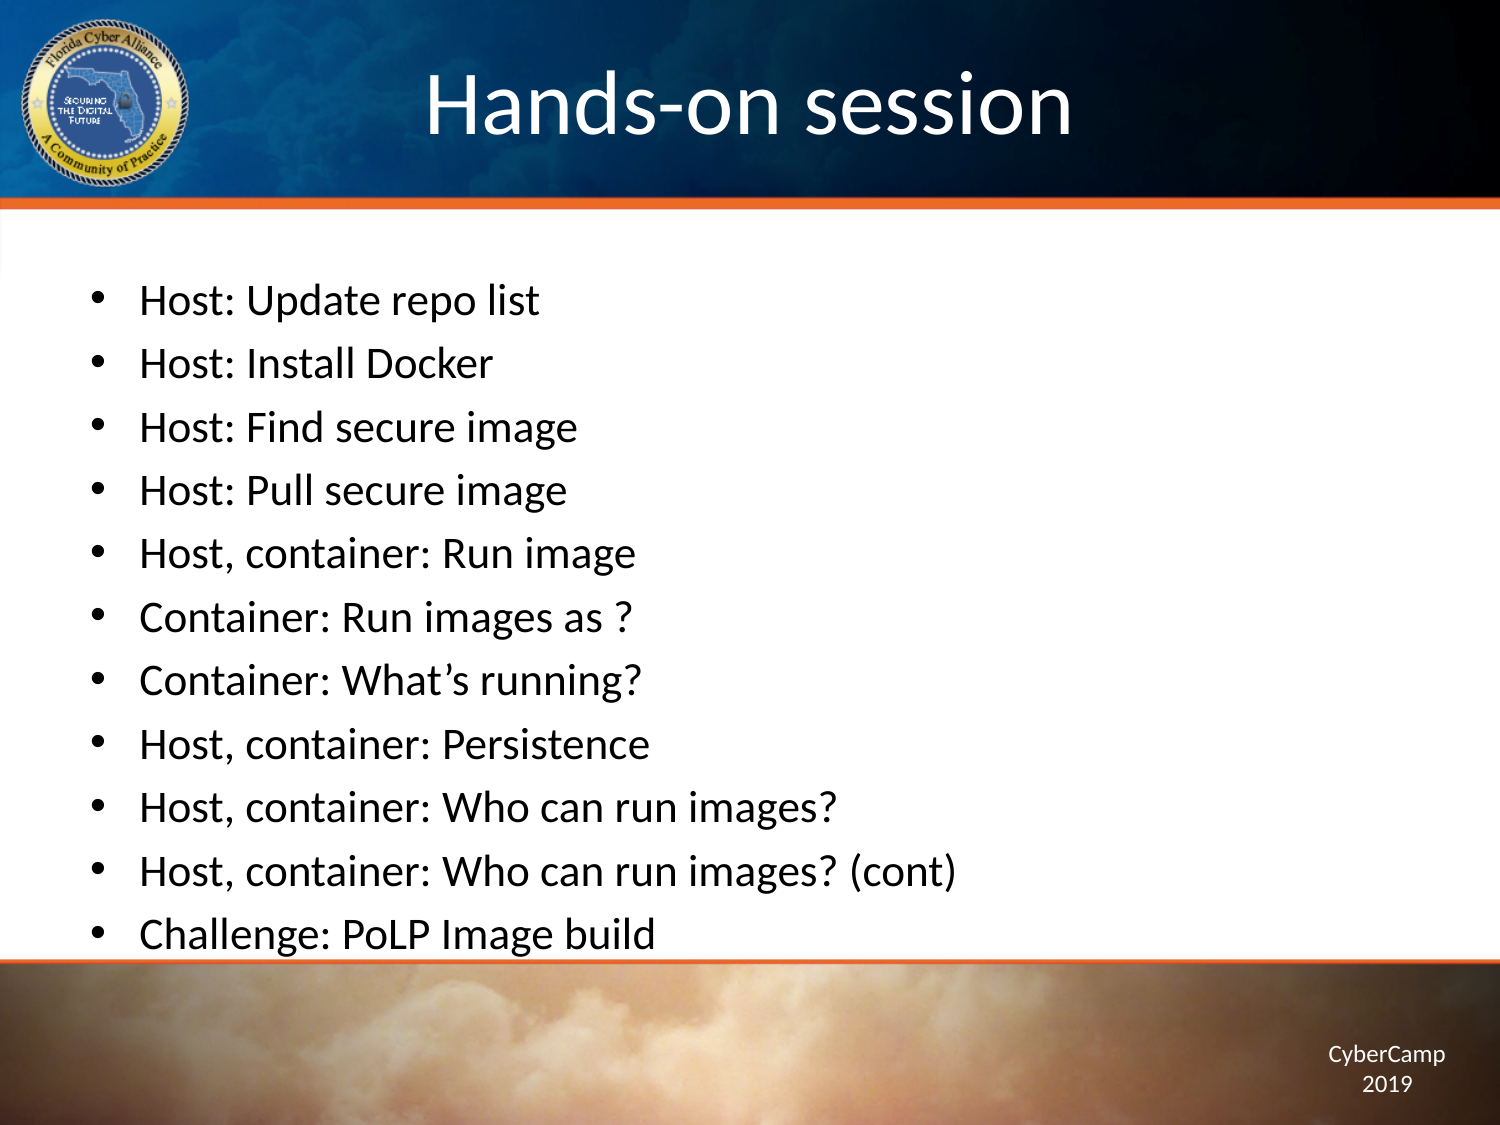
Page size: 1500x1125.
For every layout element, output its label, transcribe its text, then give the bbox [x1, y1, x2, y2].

list Host: Update repo list Host: Install Docker Host: Find secure image Host: Pull secure image Host, container: Run image Container: Run images as ? Container: What’s running? Host, container: Persistence Host, container: Who can run images? Host, container: Who can run images? (cont) Challenge: PoLP Image build [75, 262, 1425, 975]
picture [0, 0, 1500, 292]
title Hands-on session [75, 4, 1425, 192]
picture [0, 958, 1500, 1125]
